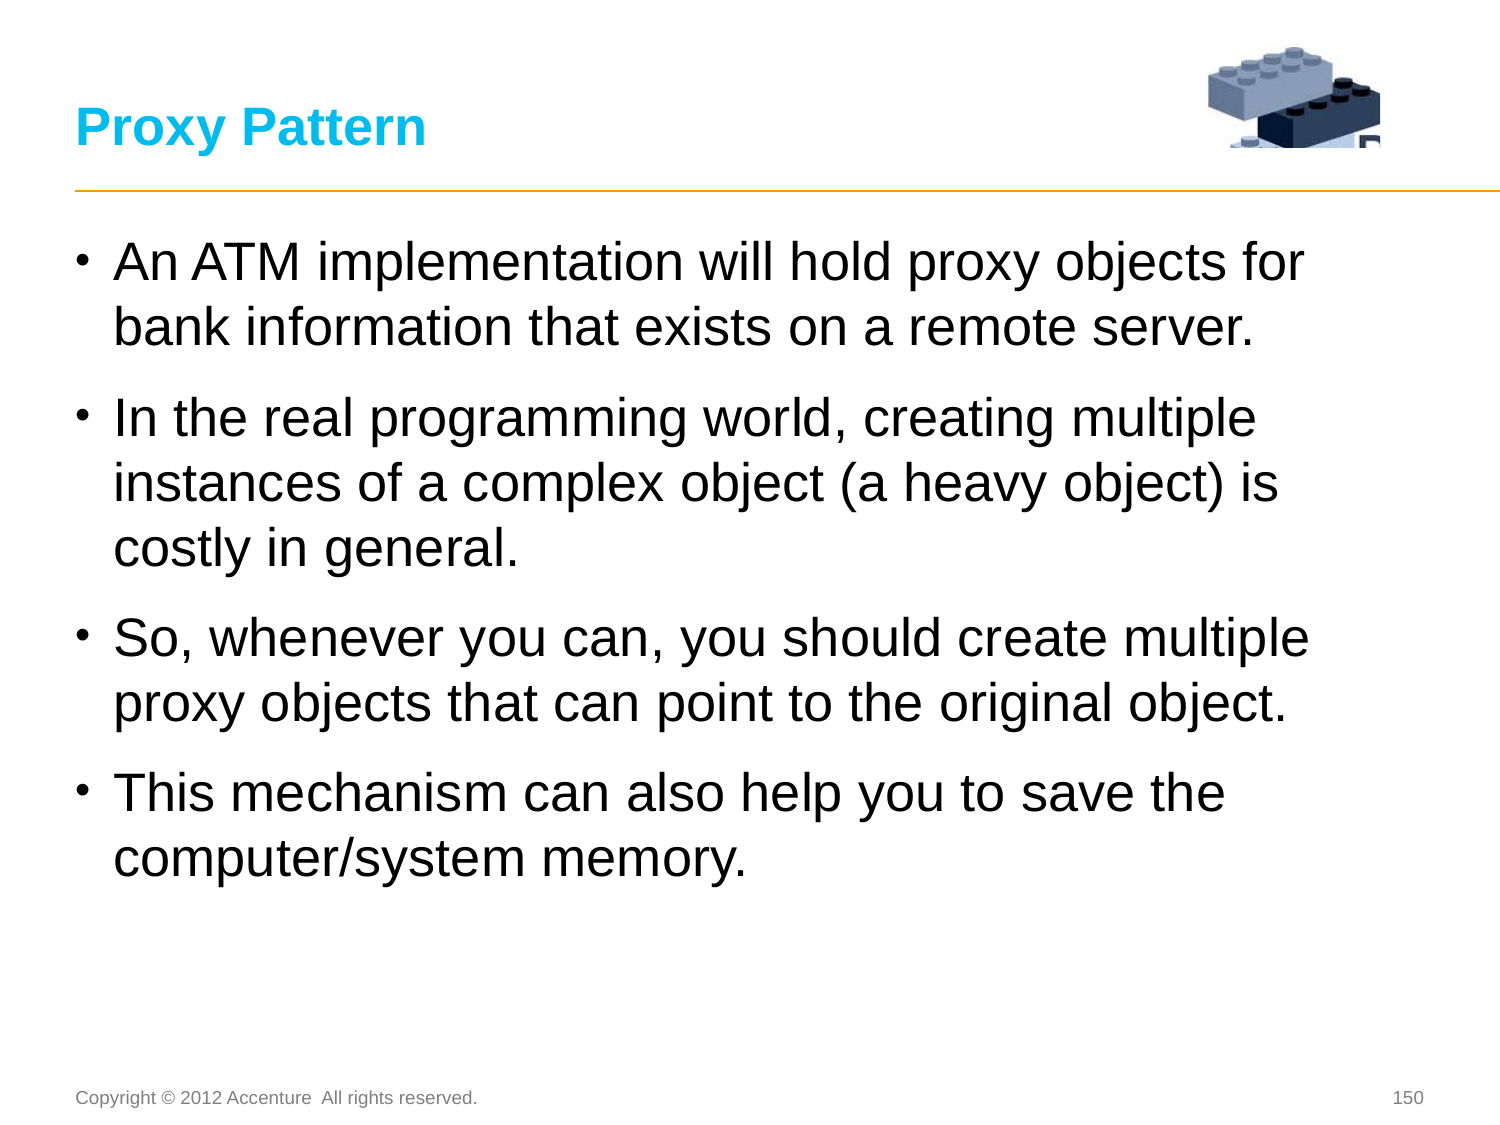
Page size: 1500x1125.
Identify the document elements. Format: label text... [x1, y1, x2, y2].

list An ATM implementation will hold proxy objects for bank information that exists on a remote server. In the real programming world, creating multiple instances of a complex object (a heavy object) is costly in general. So, whenever you can, you should create multiple proxy objects that can point to the original object. This mechanism can also help you to save the computer/system memory. [75, 226, 1425, 1018]
title Proxy Pattern [75, 27, 1422, 157]
